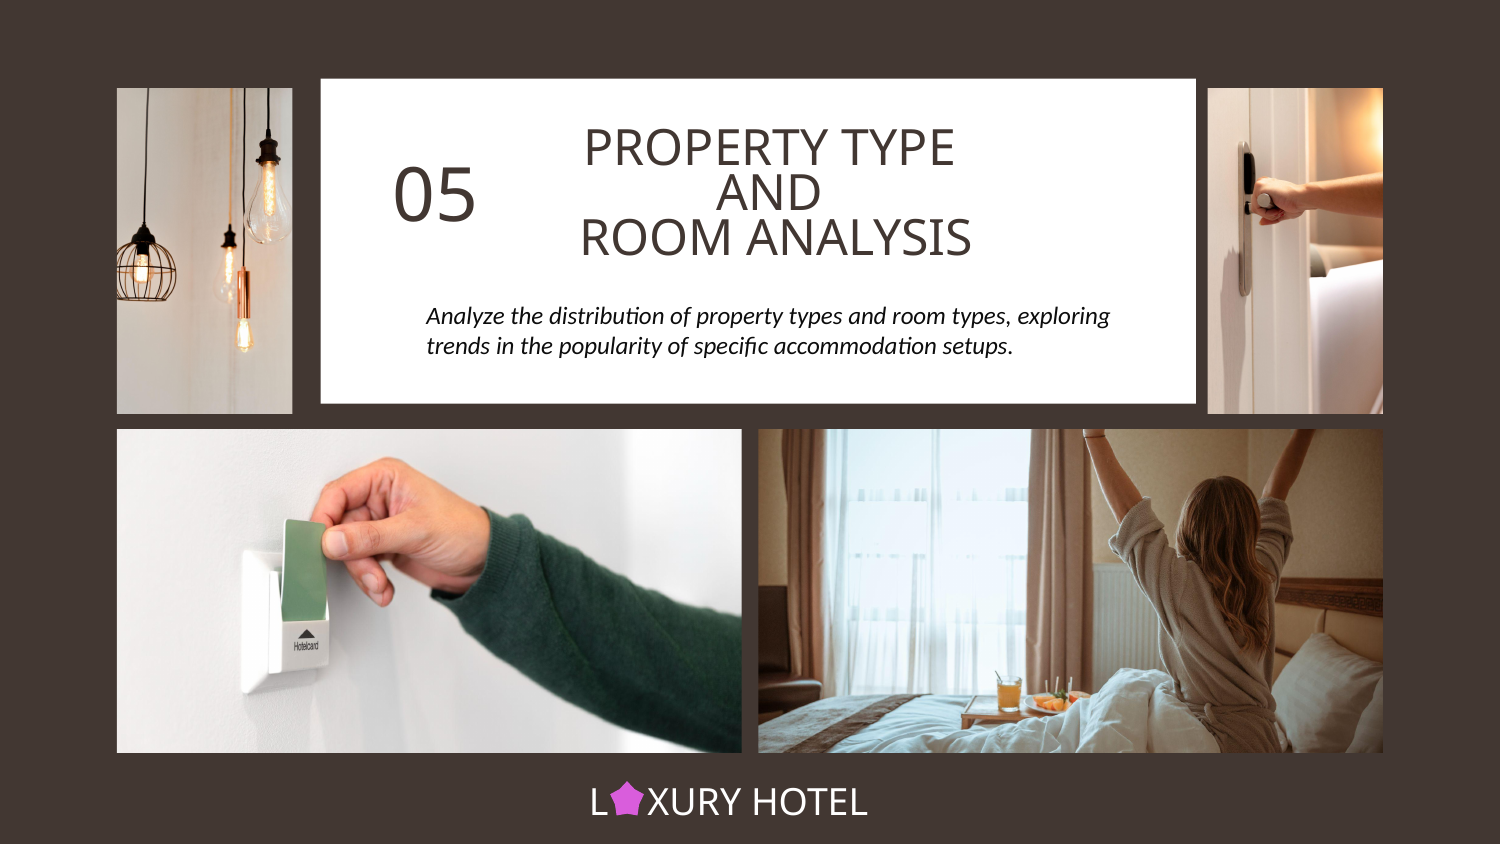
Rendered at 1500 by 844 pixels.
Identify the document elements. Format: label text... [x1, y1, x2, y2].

title PROPERTY TYPE AND ROOM ANALYSIS [472, 111, 1081, 280]
picture [757, 428, 1384, 753]
picture [1207, 88, 1384, 414]
picture [116, 88, 293, 414]
text_box [608, 779, 646, 818]
picture [116, 428, 742, 753]
title 05 [365, 149, 472, 235]
subtitle Analyze the distribution of property types and room types, exploring trends in the popularity of specific accommodation setups. [411, 284, 1161, 378]
text_box [320, 78, 1196, 404]
text_box L XURY HOTEL [573, 773, 1043, 831]
